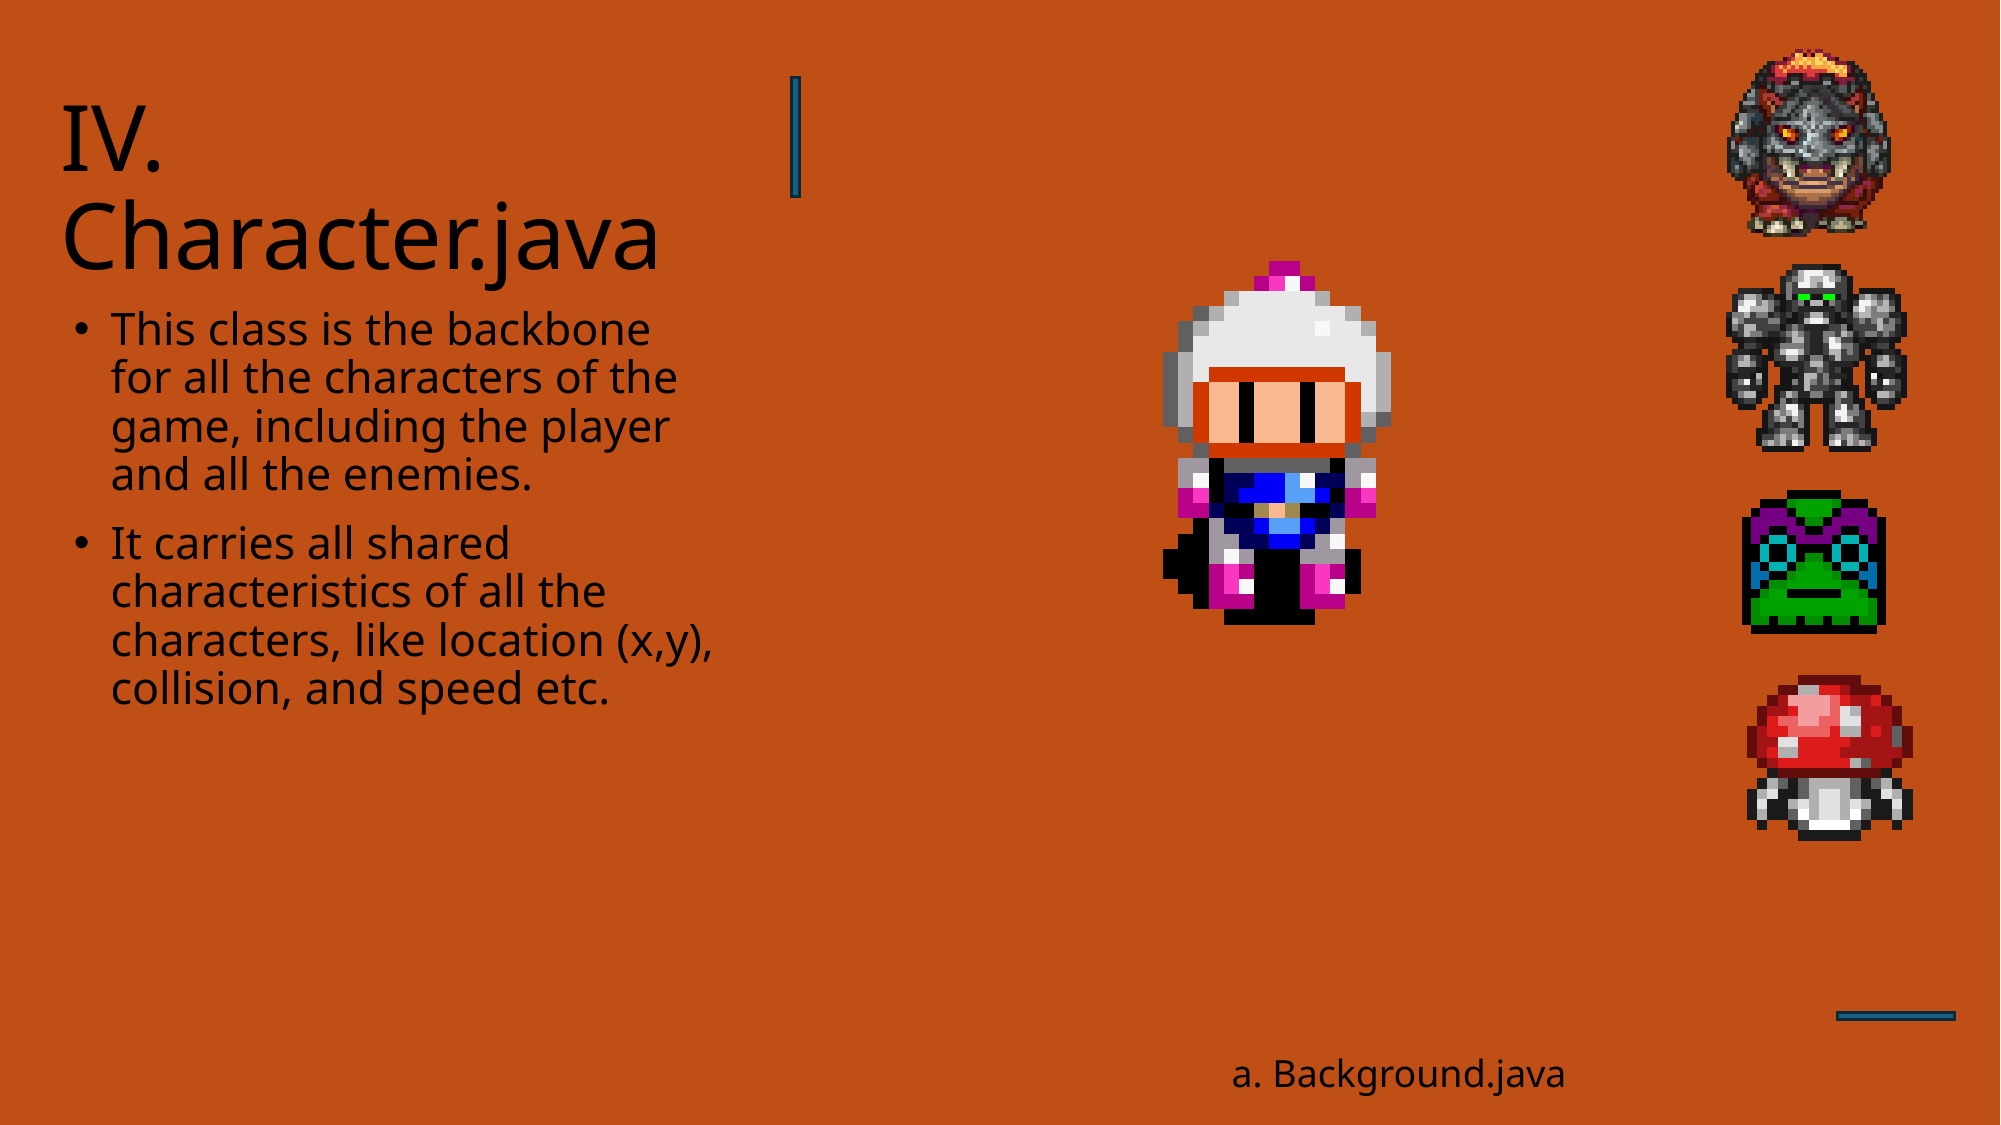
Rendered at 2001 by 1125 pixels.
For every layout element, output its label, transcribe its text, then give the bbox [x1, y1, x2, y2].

text_box a. Background.java [1216, 1042, 1638, 1103]
list This class is the backbone for all the characters of the game, including the player and all the enemies. It carries all shared characteristics of all the characters, like location (x,y), collision, and speed etc. [58, 299, 738, 775]
picture [1719, 263, 1915, 459]
text_box [790, 76, 801, 198]
text_box [1836, 1011, 1956, 1021]
picture [1707, 481, 1913, 652]
picture [1746, 674, 1914, 841]
picture [1723, 45, 1895, 241]
picture [1155, 261, 1399, 626]
title IV. Character.java [45, 82, 792, 300]
